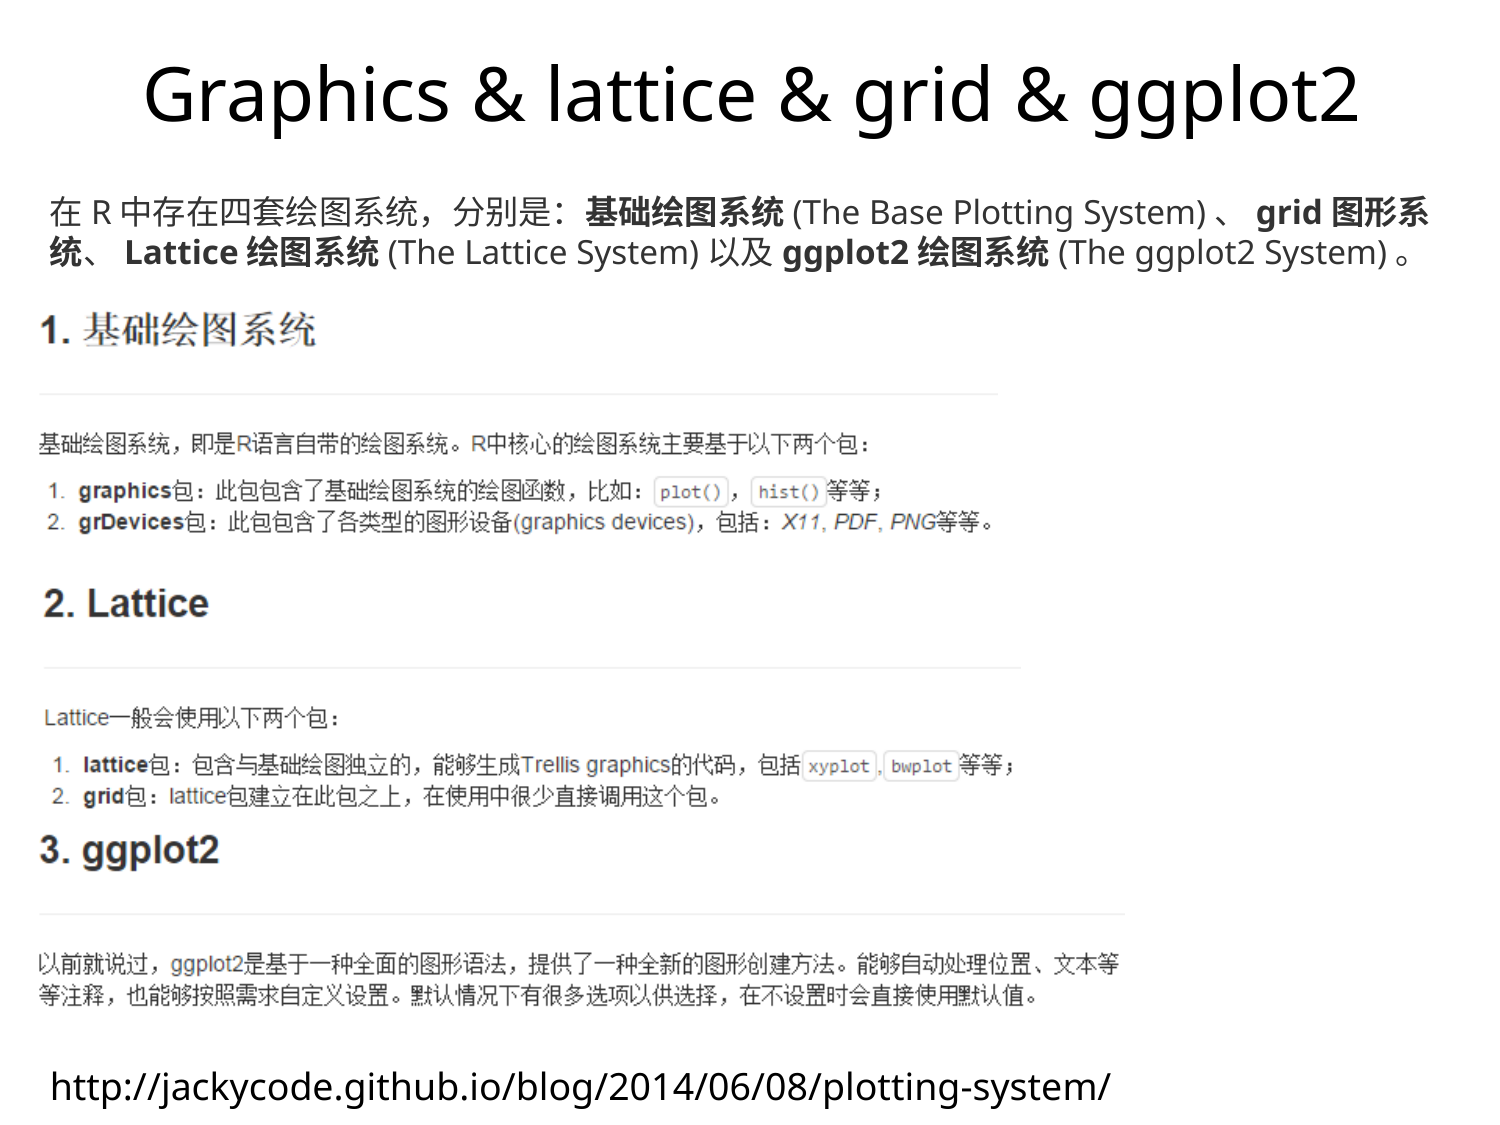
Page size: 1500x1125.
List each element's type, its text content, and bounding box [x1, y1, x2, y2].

text_box 在R中存在四套绘图系统，分别是：基础绘图系统(The Base Plotting System)、grid图形系统、Lattice绘图系统(The Lattice System)以及ggplot2绘图系统(The ggplot2 System)。 [35, 184, 1470, 279]
picture [34, 303, 998, 539]
picture [35, 829, 1125, 1015]
title Graphics & lattice & grid & ggplot2 [15, 17, 1489, 177]
text_box http://jackycode.github.io/blog/2014/06/08/plotting-system/ [35, 1055, 1204, 1116]
picture [35, 578, 1021, 818]
